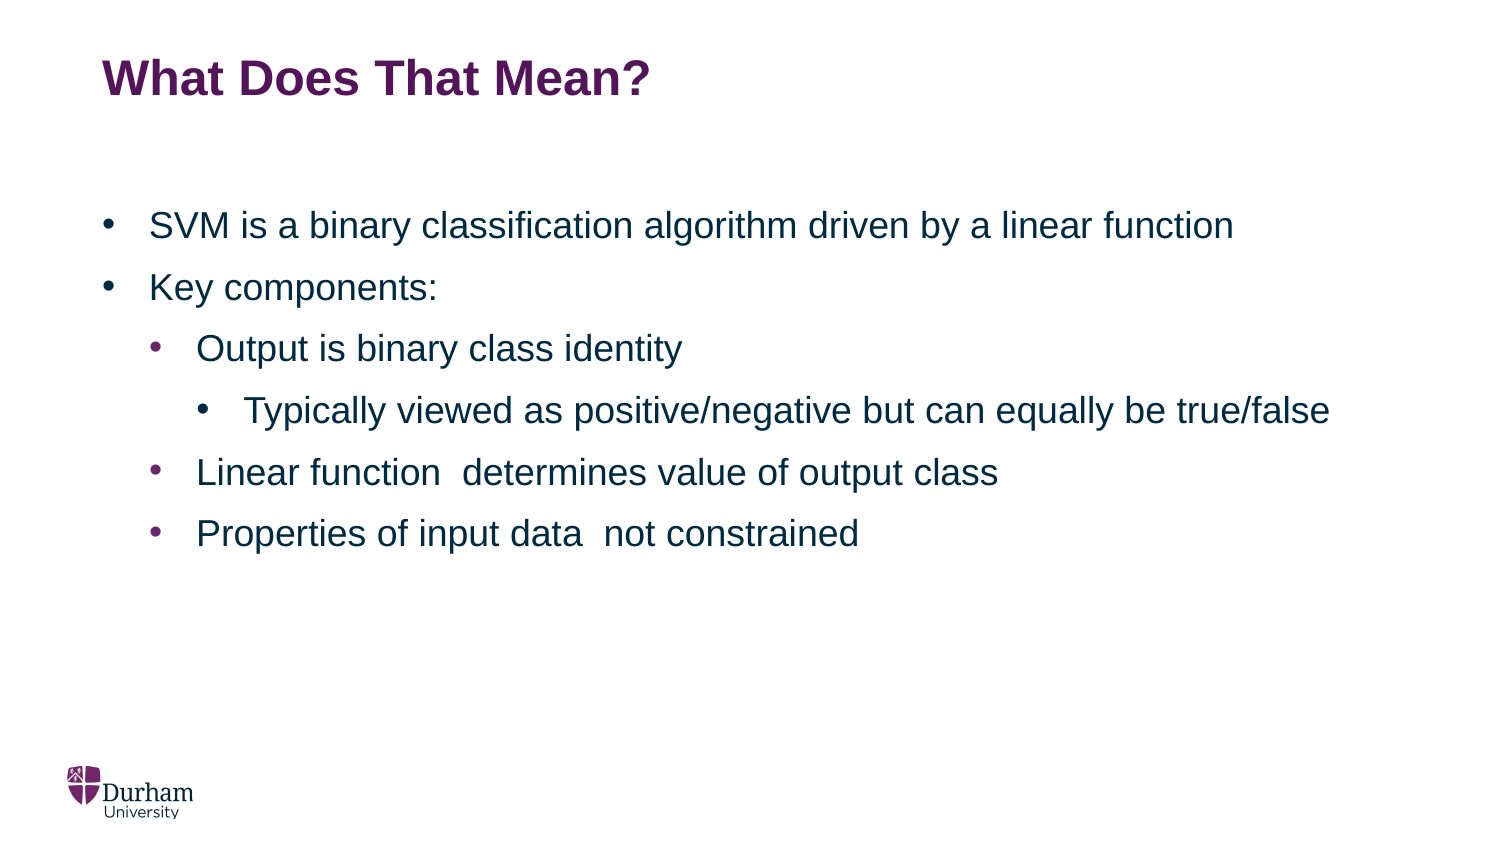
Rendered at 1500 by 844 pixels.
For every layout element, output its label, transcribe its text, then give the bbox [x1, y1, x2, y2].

title What Does That Mean? [101, 45, 1399, 187]
